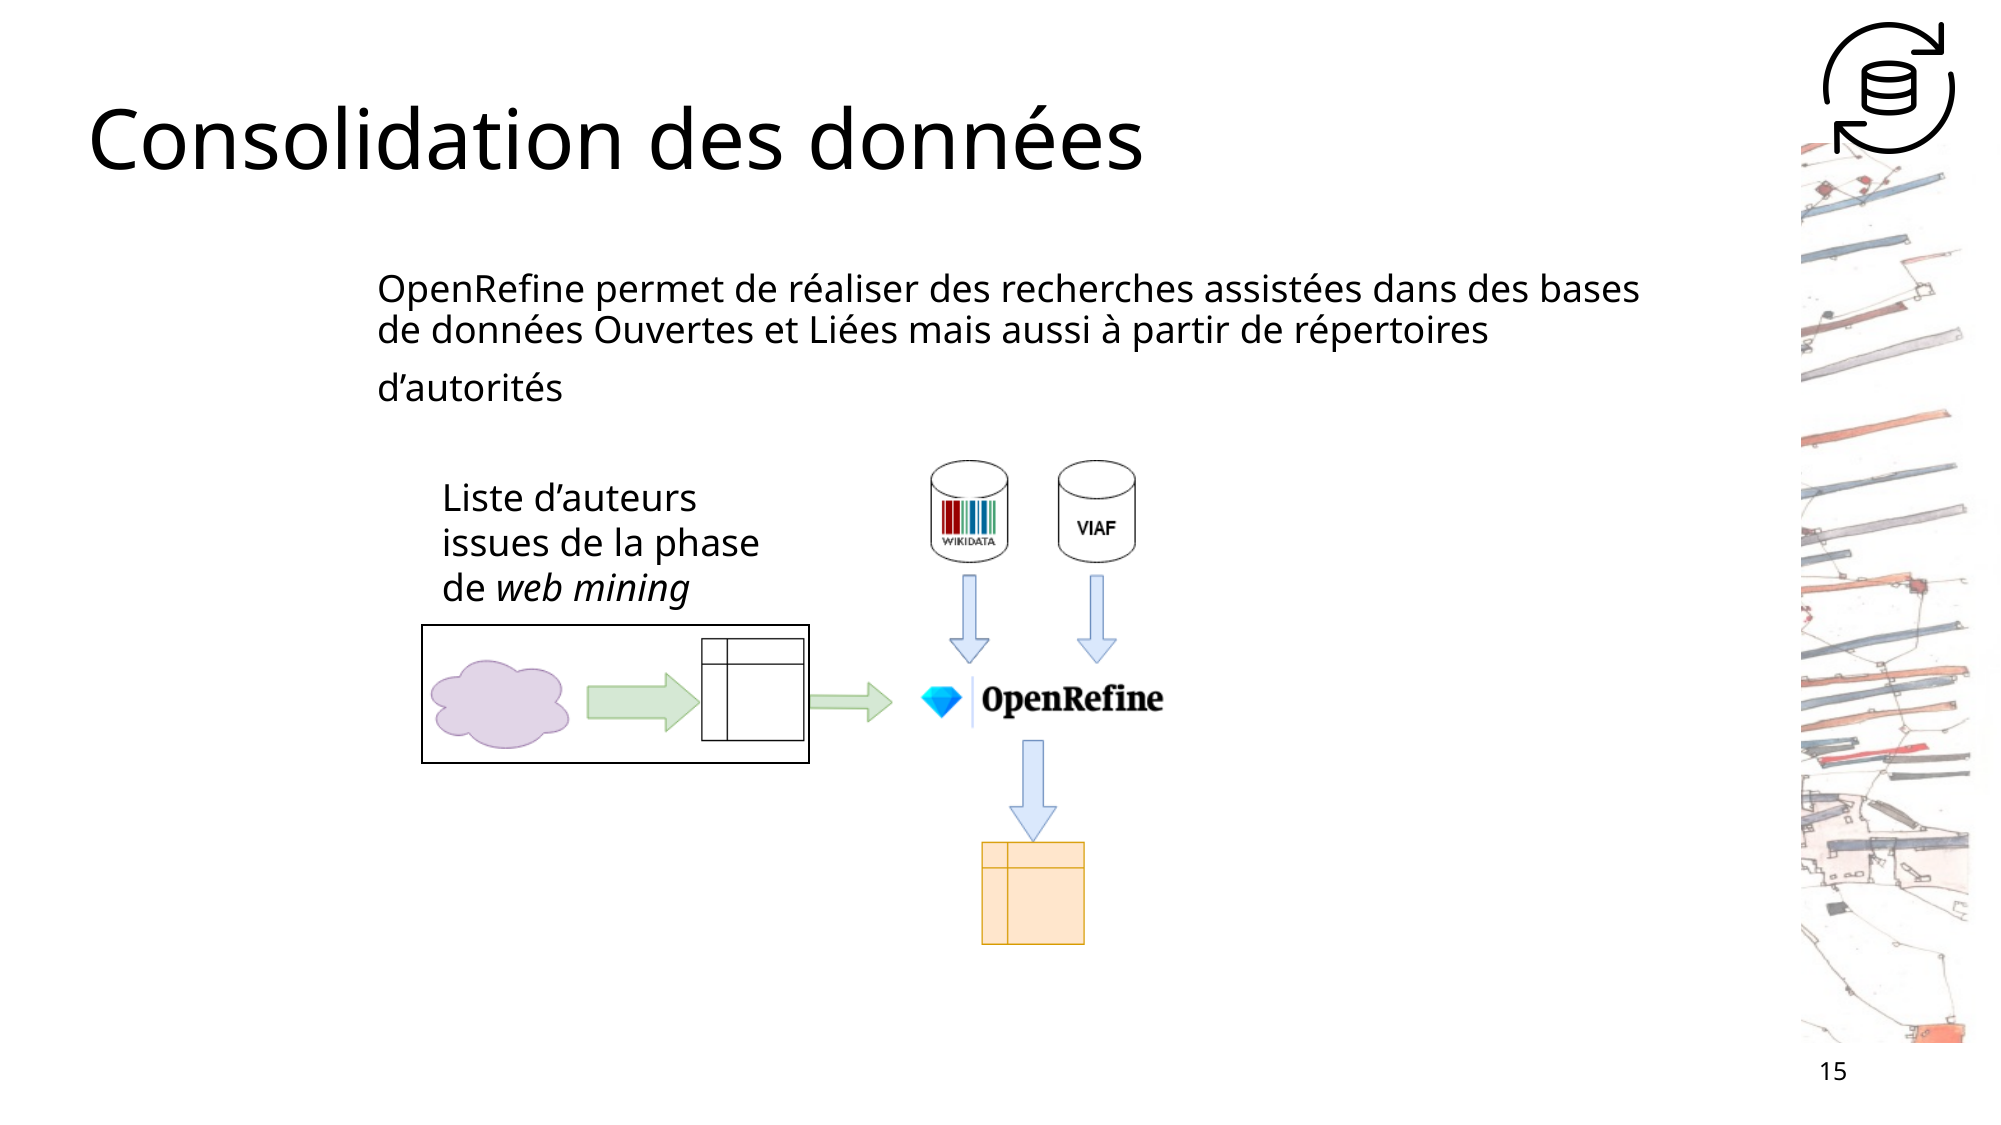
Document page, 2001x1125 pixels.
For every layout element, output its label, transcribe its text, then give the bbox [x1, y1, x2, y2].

slide_number 15 [1412, 1042, 1863, 1103]
picture [1801, 22, 2000, 1043]
title Consolidation des données [72, 84, 1749, 202]
text_box OpenRefine permet de réaliser des recherches assistées dans des bases de données Ouvertes et Liées mais aussi à partir de répertoires d’autorités [339, 262, 1661, 703]
picture [421, 460, 1169, 945]
